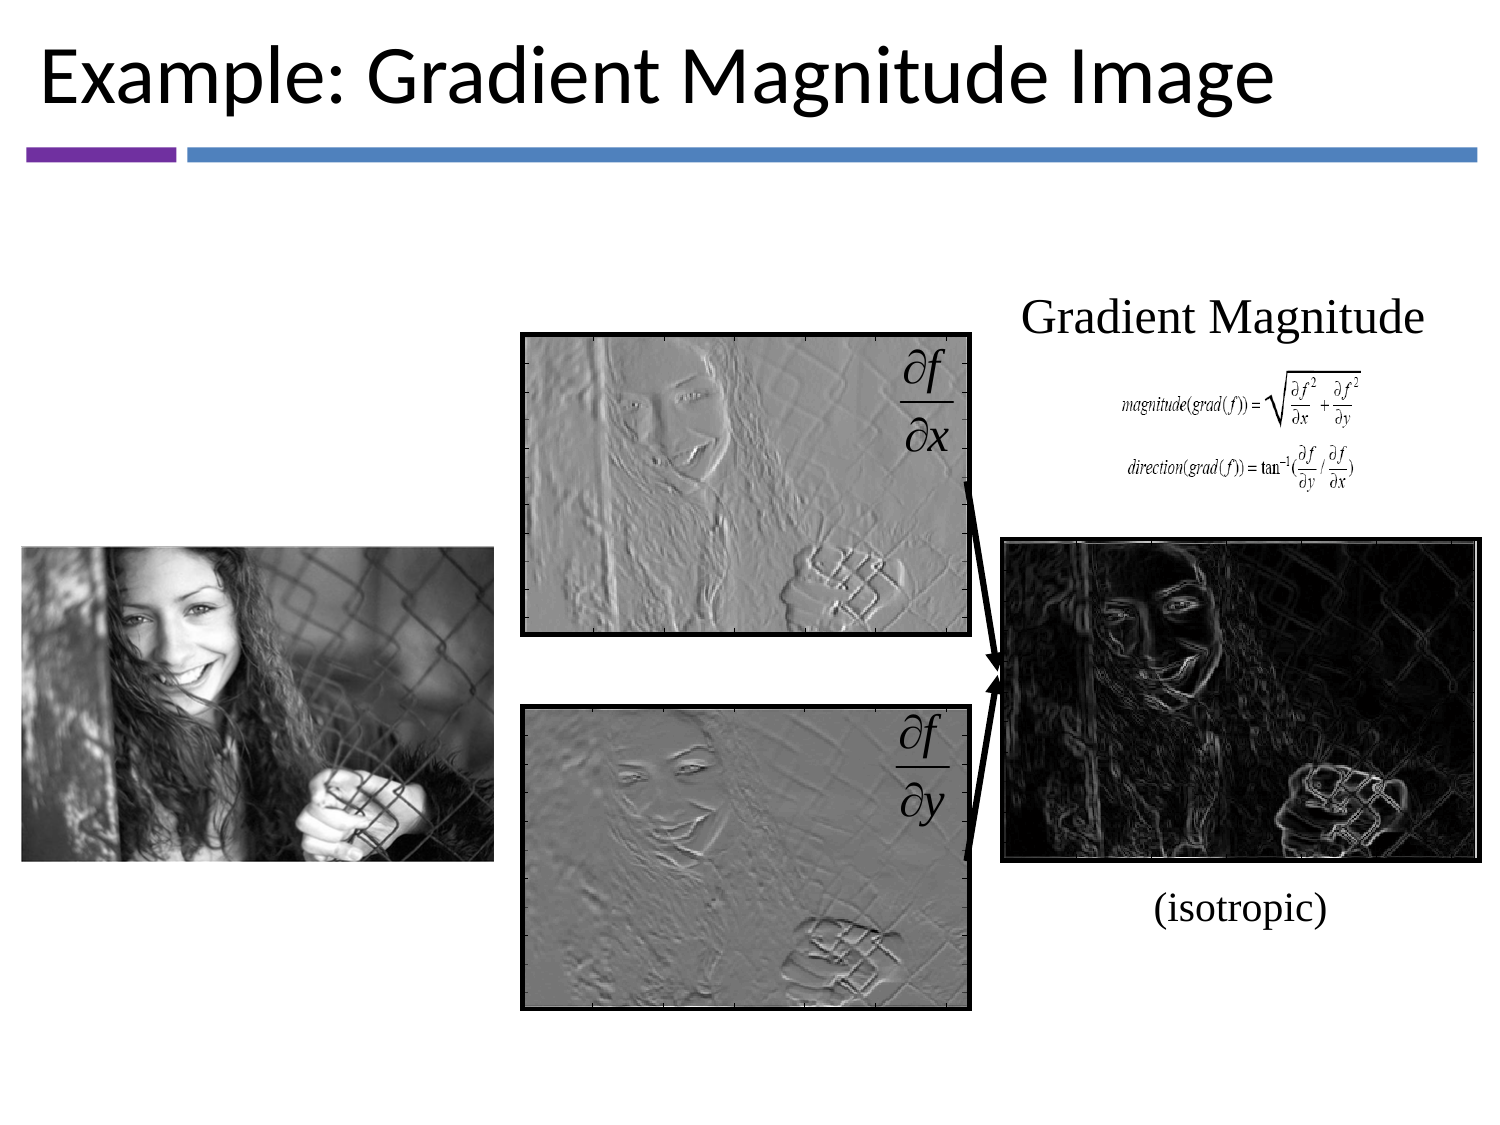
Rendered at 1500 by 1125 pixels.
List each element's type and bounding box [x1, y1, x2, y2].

picture [1111, 362, 1370, 501]
picture [524, 336, 968, 633]
text_box [966, 484, 998, 672]
picture [1004, 541, 1478, 859]
text_box [966, 674, 998, 859]
picture [524, 708, 968, 1007]
text_box [887, 701, 962, 836]
text_box [892, 336, 966, 463]
title [24, 2, 1475, 138]
picture [16, 541, 500, 867]
text_box [1006, 276, 1441, 352]
text_box [1138, 872, 1343, 937]
